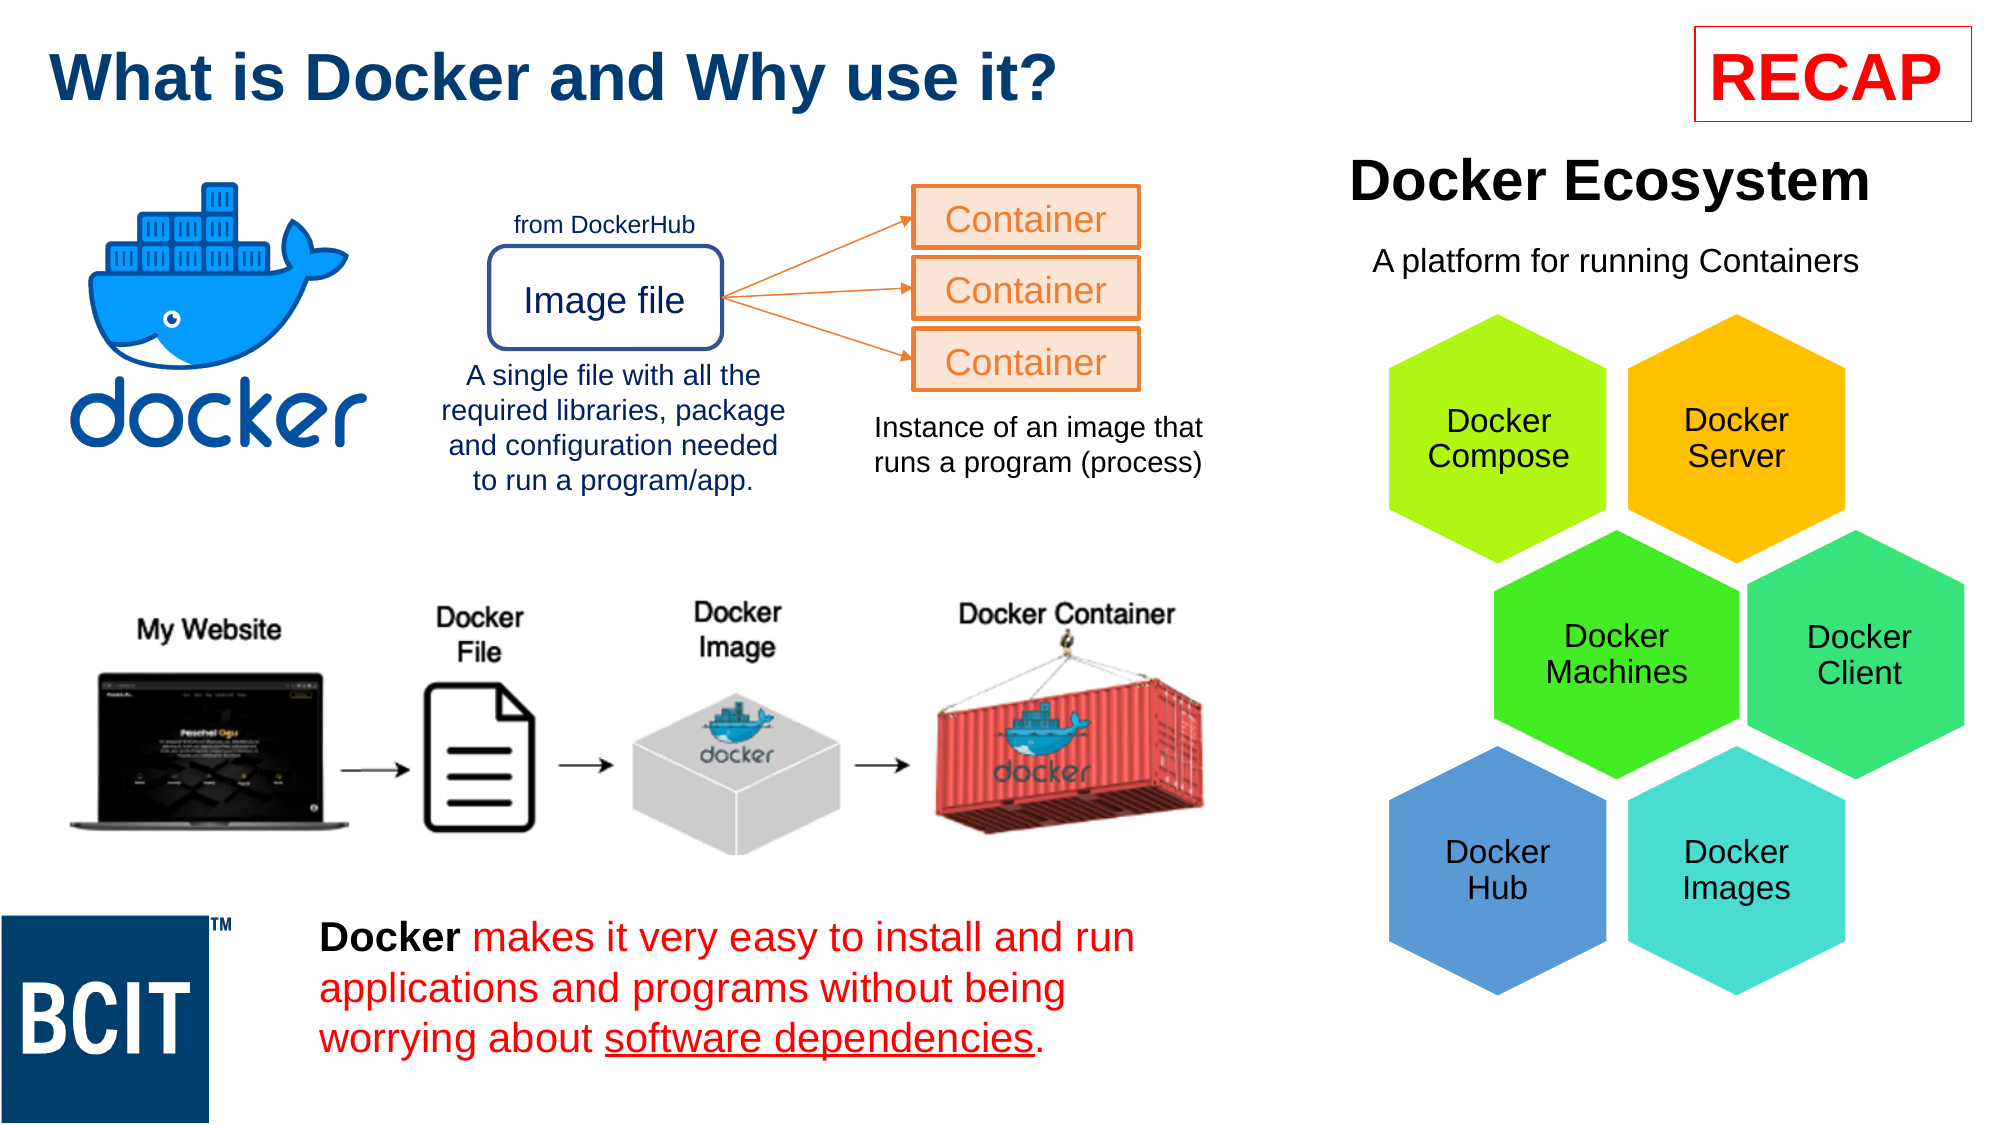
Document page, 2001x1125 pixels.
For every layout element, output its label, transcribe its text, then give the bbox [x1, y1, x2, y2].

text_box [1307, 311, 1967, 999]
text_box Docker makes it very easy to install and run applications and programs without being worrying about software dependencies. [304, 902, 1246, 1068]
text_box What is Docker and Why use it? [34, 26, 1302, 122]
text_box Container [929, 187, 1125, 248]
text_box Container [929, 329, 1125, 390]
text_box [721, 287, 914, 297]
text_box [918, 256, 1139, 319]
text_box [913, 185, 1139, 248]
text_box Image file [508, 268, 703, 329]
text_box [913, 328, 1139, 391]
picture [0, 177, 461, 451]
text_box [721, 216, 914, 287]
picture [64, 589, 1219, 855]
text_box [721, 297, 914, 360]
text_box Instance of an image that runs a program (process) [859, 400, 1219, 486]
text_box [489, 245, 716, 349]
text_box Docker Ecosystem [1334, 134, 1893, 220]
text_box A platform for running Containers [1357, 232, 1893, 287]
text_box from DockerHub [498, 200, 713, 246]
text_box A single file with all the required libraries, package and configuration needed to run a program/app. [423, 349, 805, 504]
text_box RECAP [1694, 26, 1972, 122]
picture [0, 913, 233, 1125]
text_box Container [929, 258, 1125, 319]
